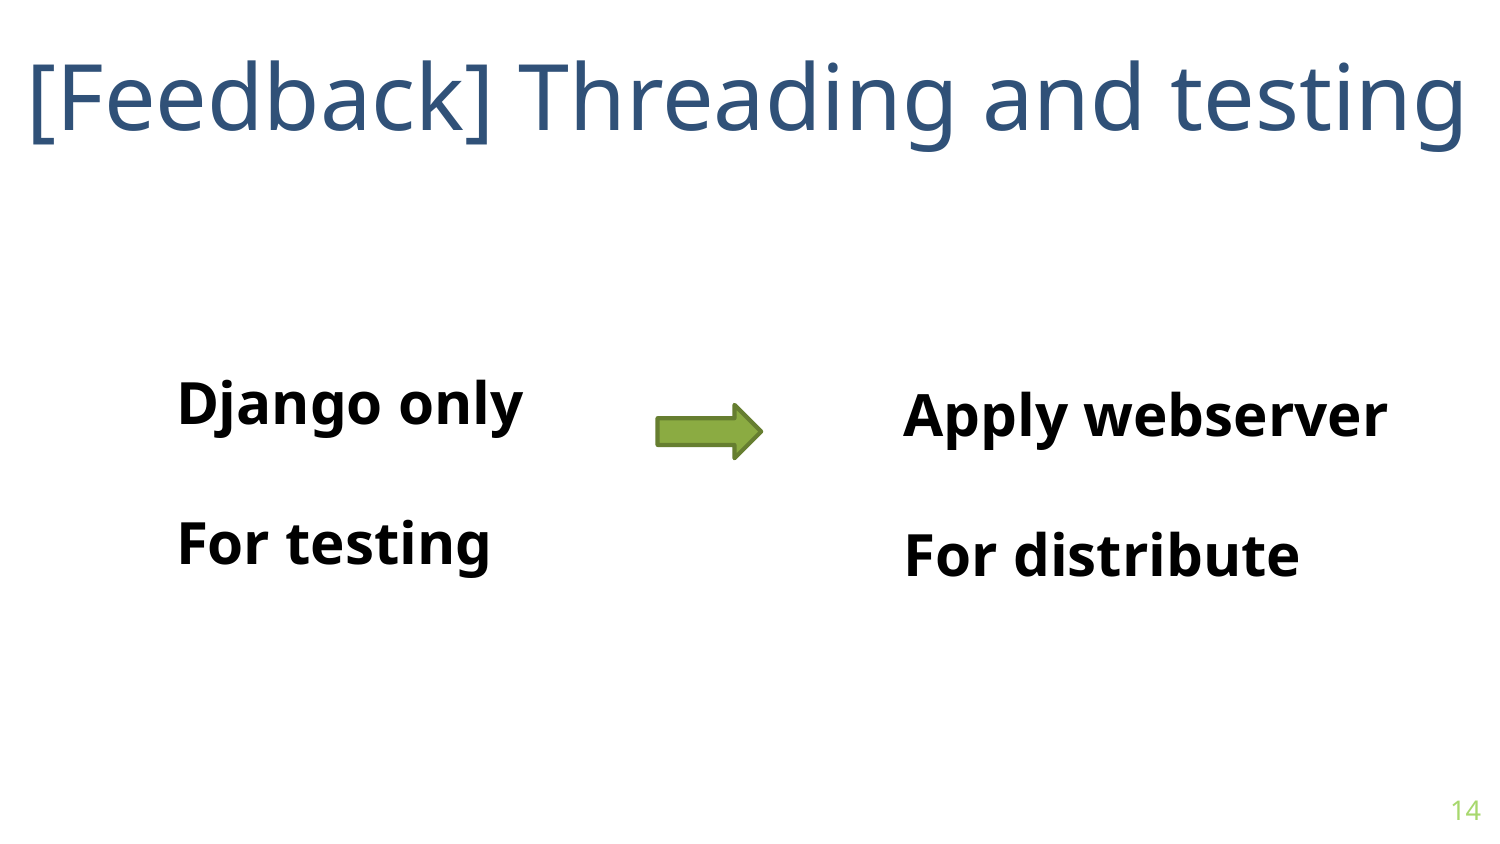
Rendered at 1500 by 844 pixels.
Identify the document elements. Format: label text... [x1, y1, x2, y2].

text_box [655, 402, 764, 461]
slide_number 14 [1391, 779, 1482, 844]
text_box [Feedback] Threading and testing [26, 8, 1482, 150]
text_box Apply webserver For distribute [888, 300, 1415, 471]
text_box Django only For testing [161, 288, 554, 459]
